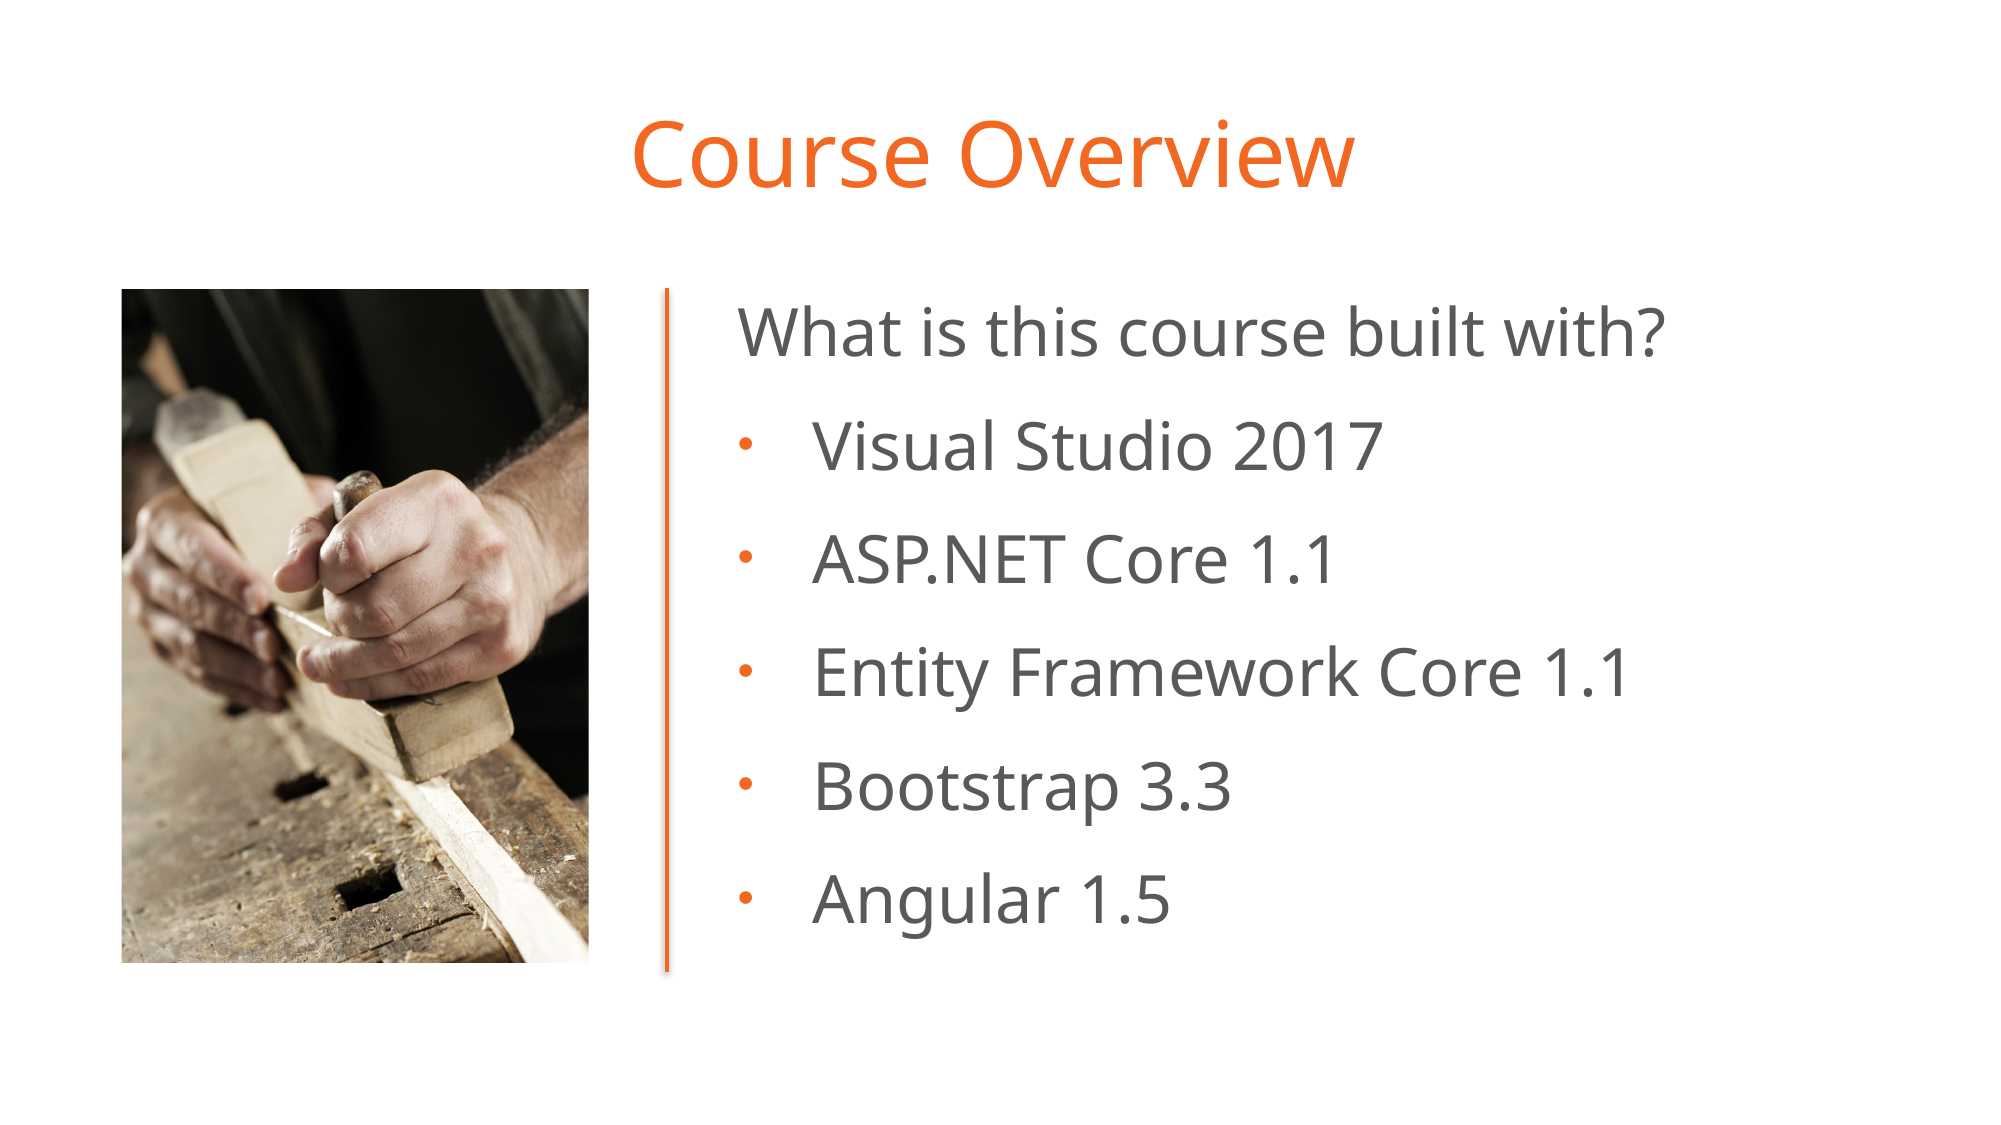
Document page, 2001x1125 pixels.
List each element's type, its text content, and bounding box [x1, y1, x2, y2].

list What is this course built with? Visual Studio 2017 ASP.NET Core 1.1 Entity Framework Core 1.1 Bootstrap 3.3 Angular 1.5 [737, 289, 1918, 963]
title Course Overview [99, 30, 1903, 289]
picture [121, 289, 589, 963]
